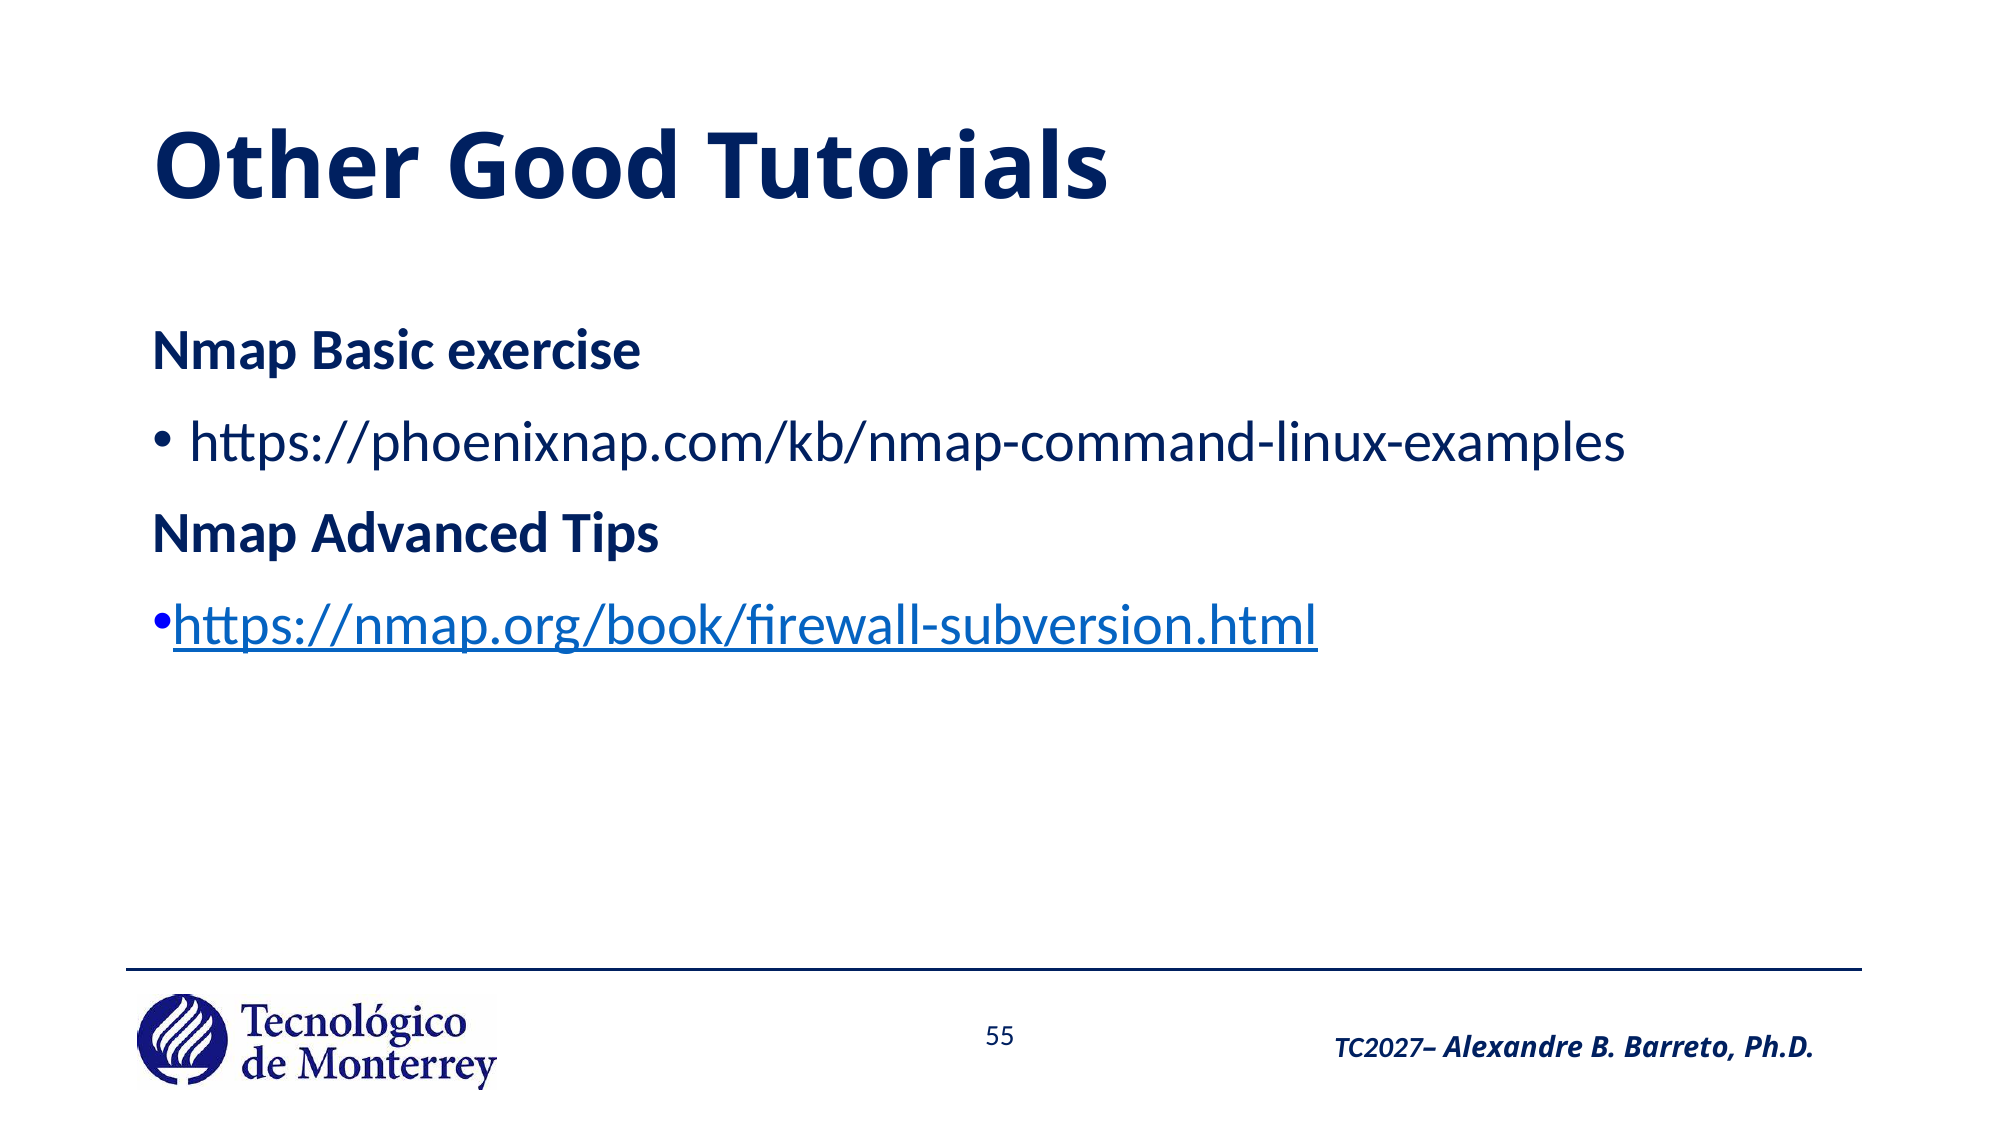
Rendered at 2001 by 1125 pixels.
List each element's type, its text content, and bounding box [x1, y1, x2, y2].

title Other Good Tutorials [137, 59, 1863, 278]
picture [137, 994, 497, 1090]
list Nmap Basic exercise https://phoenixnap.com/kb/nmap-command-linux-examples Nmap Advanced Tips https://nmap.org/book/firewall-subversion.html [137, 299, 1863, 895]
